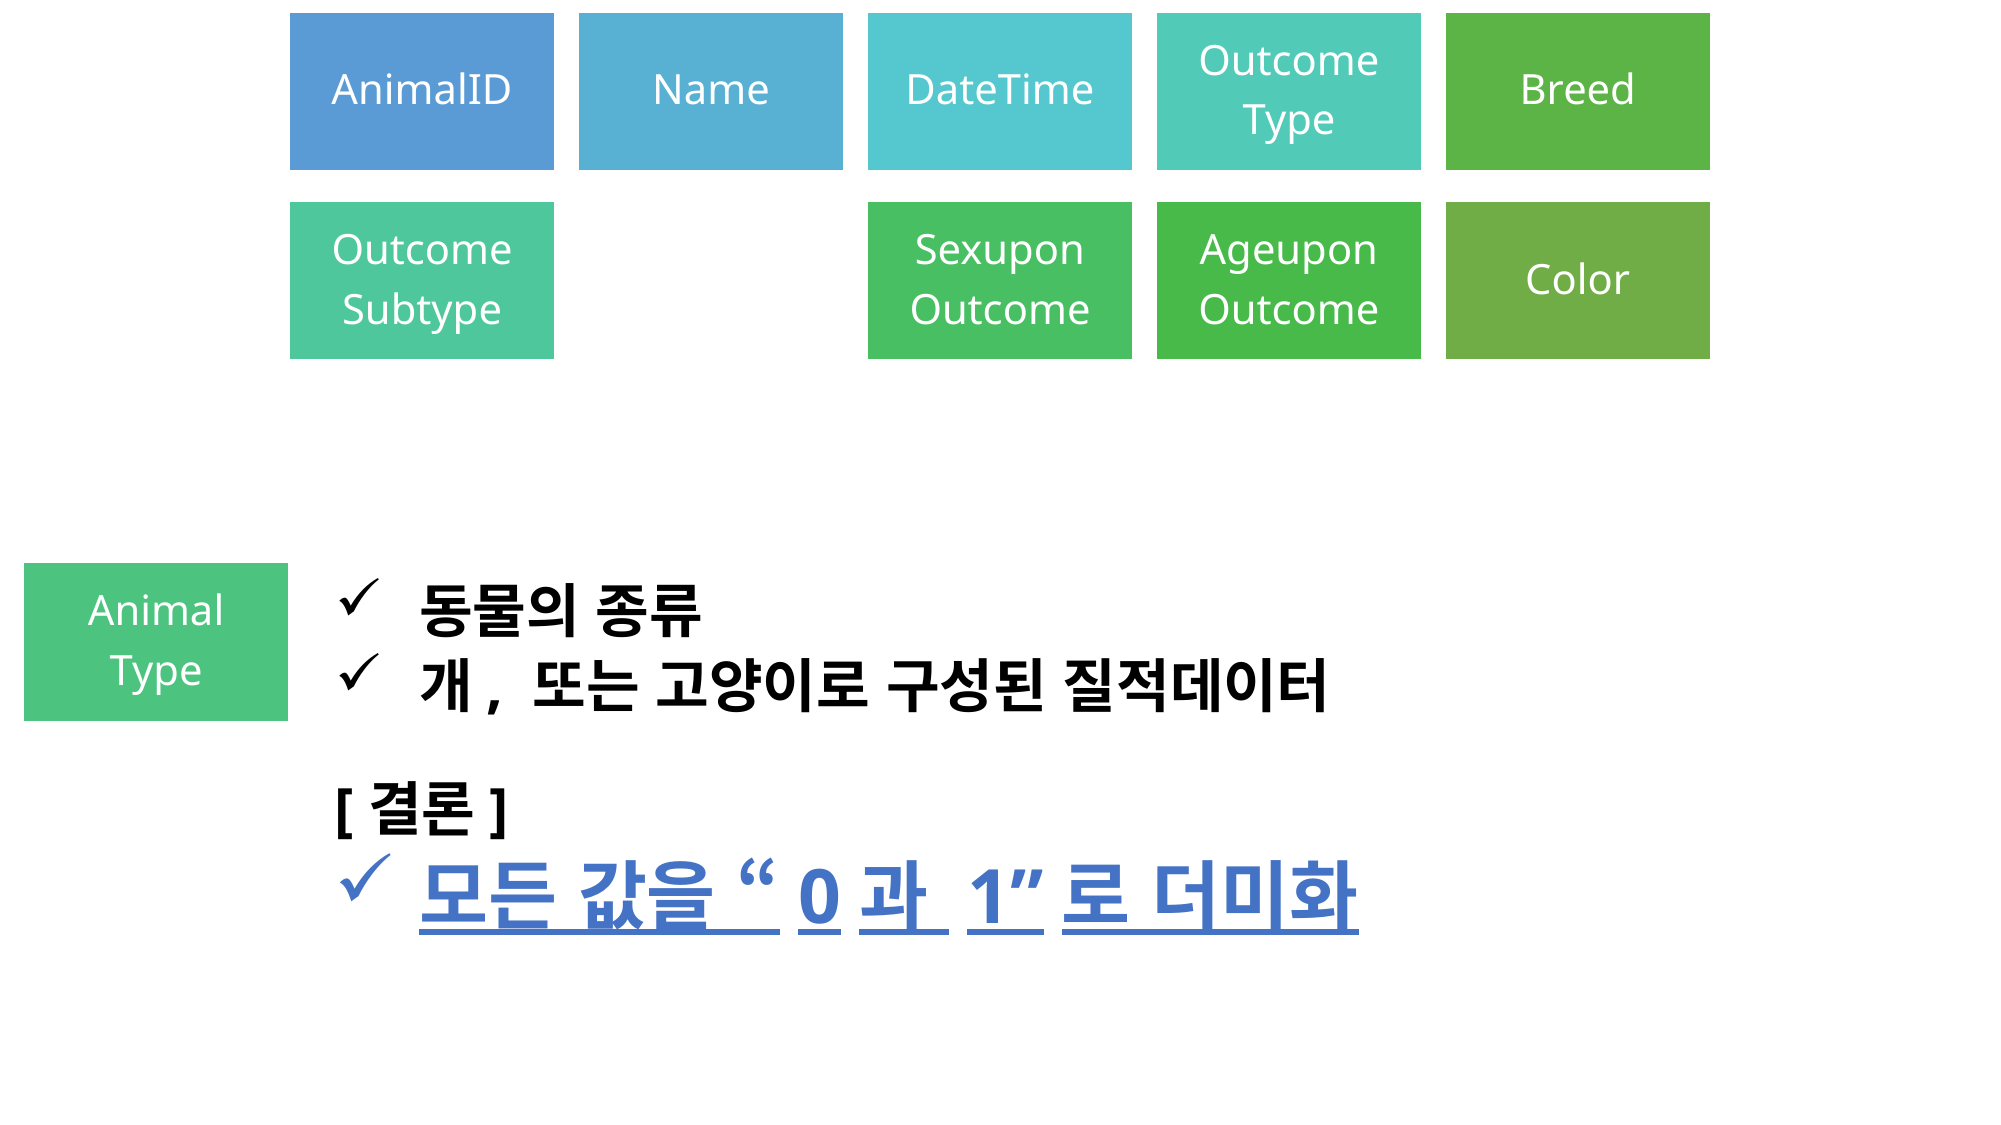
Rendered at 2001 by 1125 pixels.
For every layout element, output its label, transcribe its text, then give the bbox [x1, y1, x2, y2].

text_box Sexupon Outcome [866, 200, 1134, 362]
text_box Outcome Subtype [288, 200, 556, 362]
text_box Ageupon Outcome [1155, 200, 1423, 362]
text_box Name [577, 11, 845, 172]
text_box Breed [1444, 11, 1712, 172]
text_box Outcome Type [1155, 11, 1423, 172]
text_box DateTime [866, 11, 1134, 172]
text_box Animal Type [22, 561, 290, 723]
text_box 동물의 종류 개, 또는 고양이로 구성된 질적데이터 [결론] 모든 값을 “0과 1”로 더미화 [320, 562, 1374, 947]
text_box AnimalID [288, 11, 556, 172]
text_box Color [1444, 200, 1712, 362]
